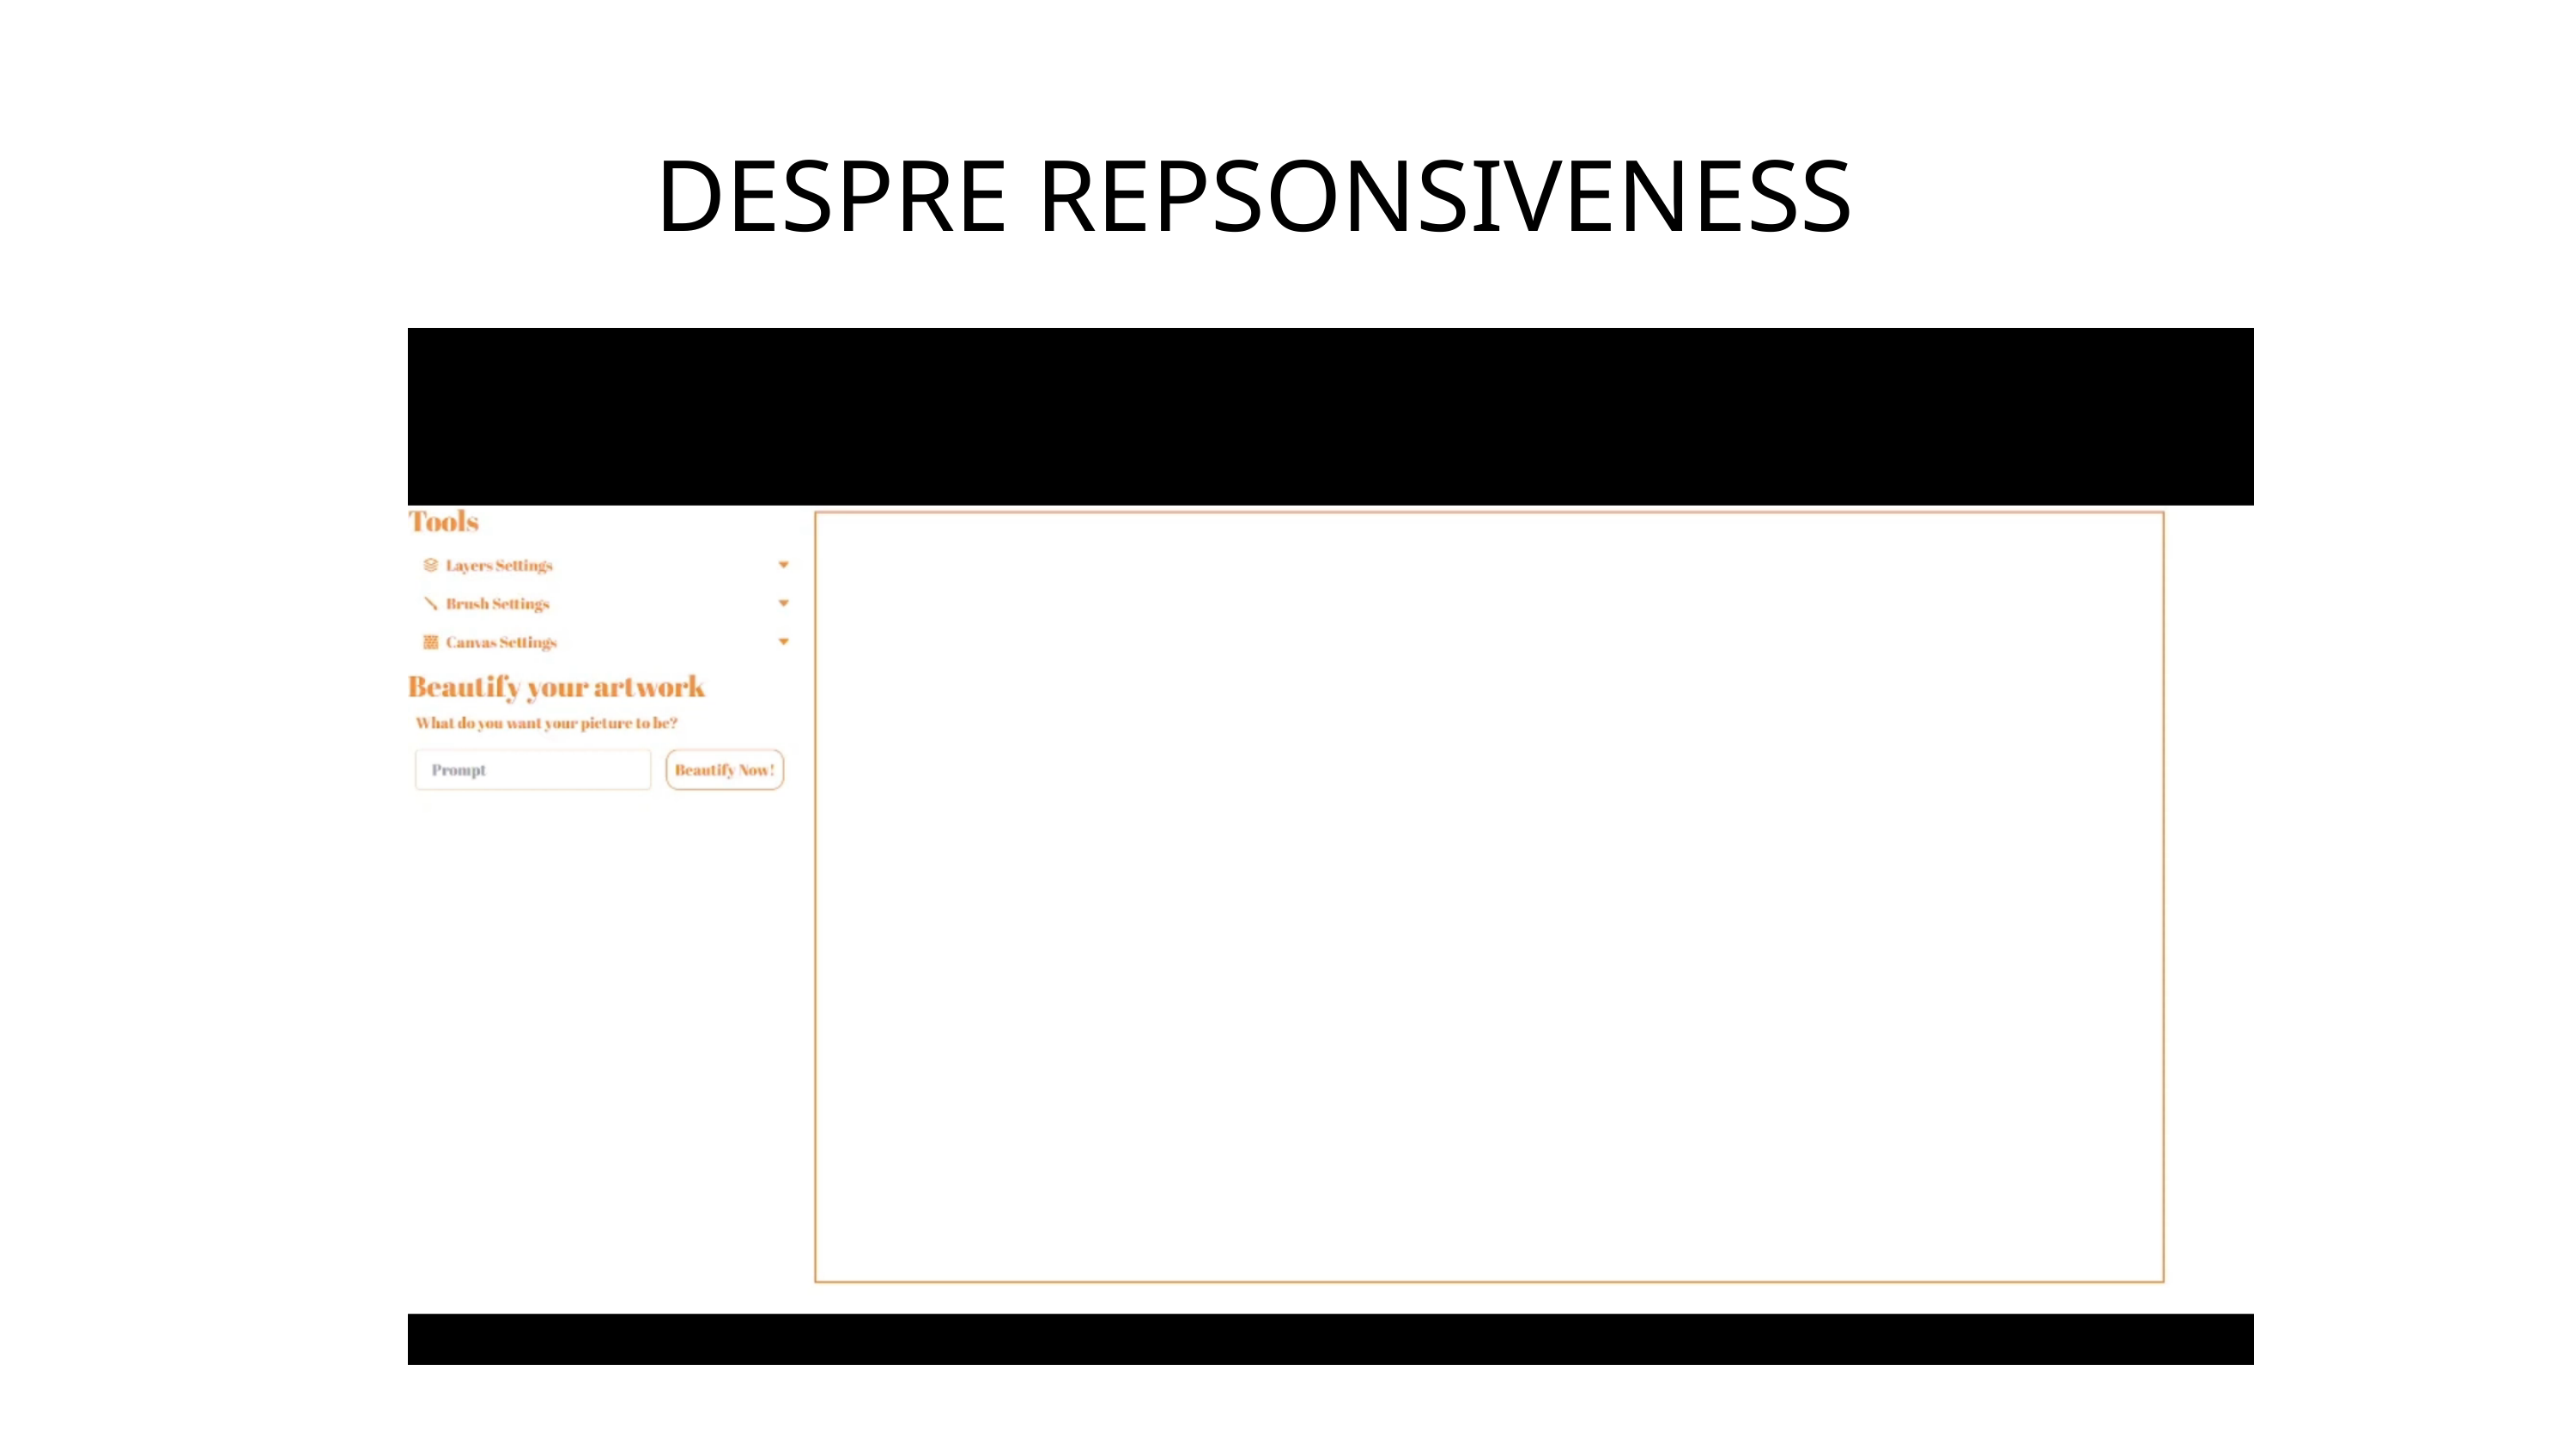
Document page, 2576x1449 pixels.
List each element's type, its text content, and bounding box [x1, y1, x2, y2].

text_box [407, 326, 2255, 1366]
text_box DESPRE REPSONSIVENESS [0, 123, 2510, 252]
